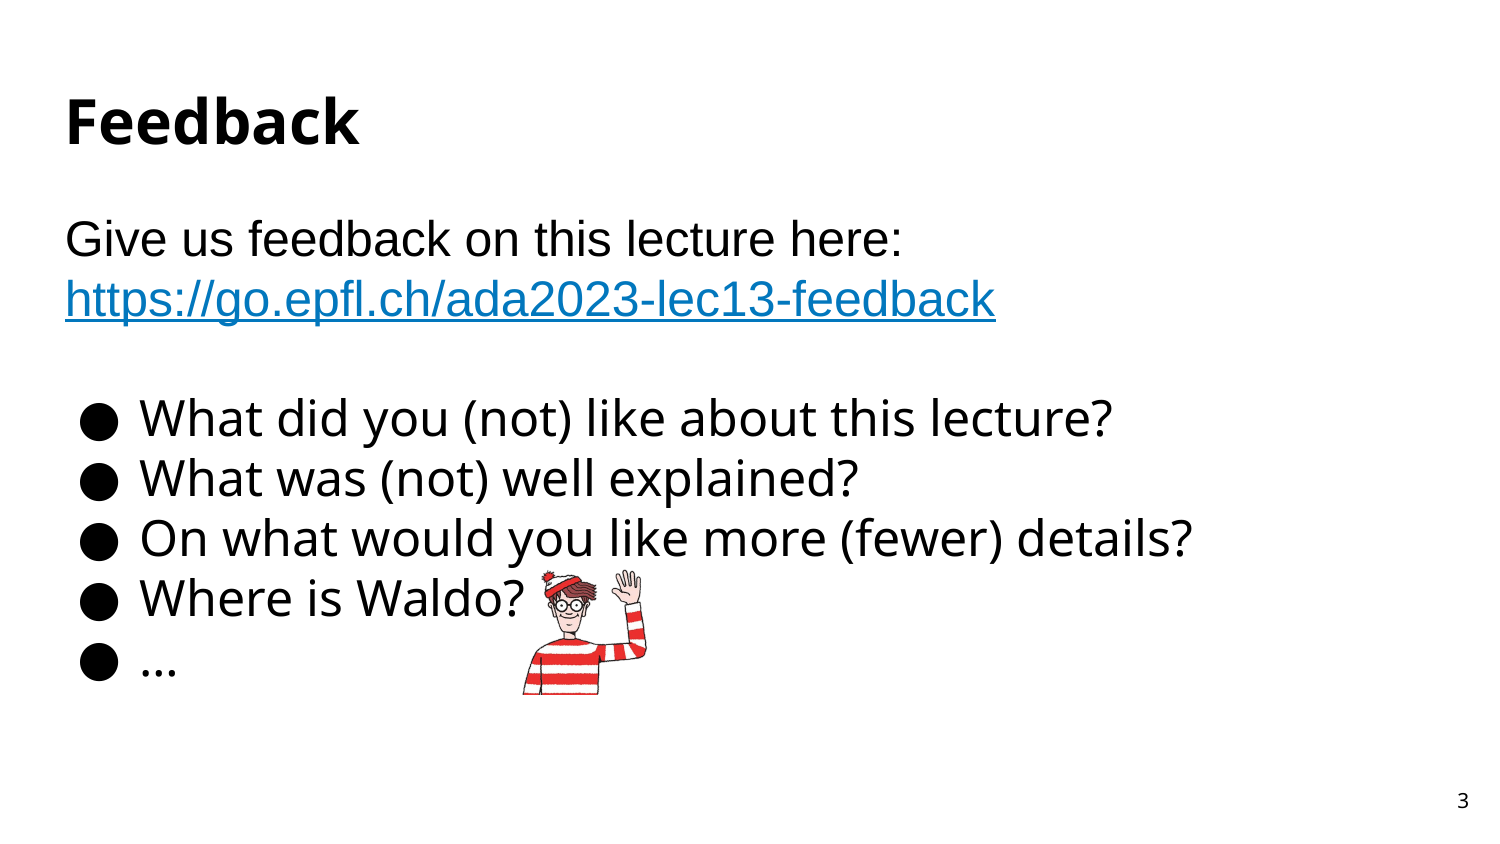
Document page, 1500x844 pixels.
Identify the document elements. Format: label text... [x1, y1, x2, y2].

picture [487, 566, 681, 696]
title Feedback [49, 67, 1448, 173]
text_box Give us feedback on this lecture here: https://go.epfl.ch/ada2023-lec13-feedback What did you (not) like about this lecture? What was (not) well explained? On what would you like more (fewer) details? Where is Waldo? … [49, 191, 1471, 778]
slide_number ‹#› [1394, 769, 1484, 834]
